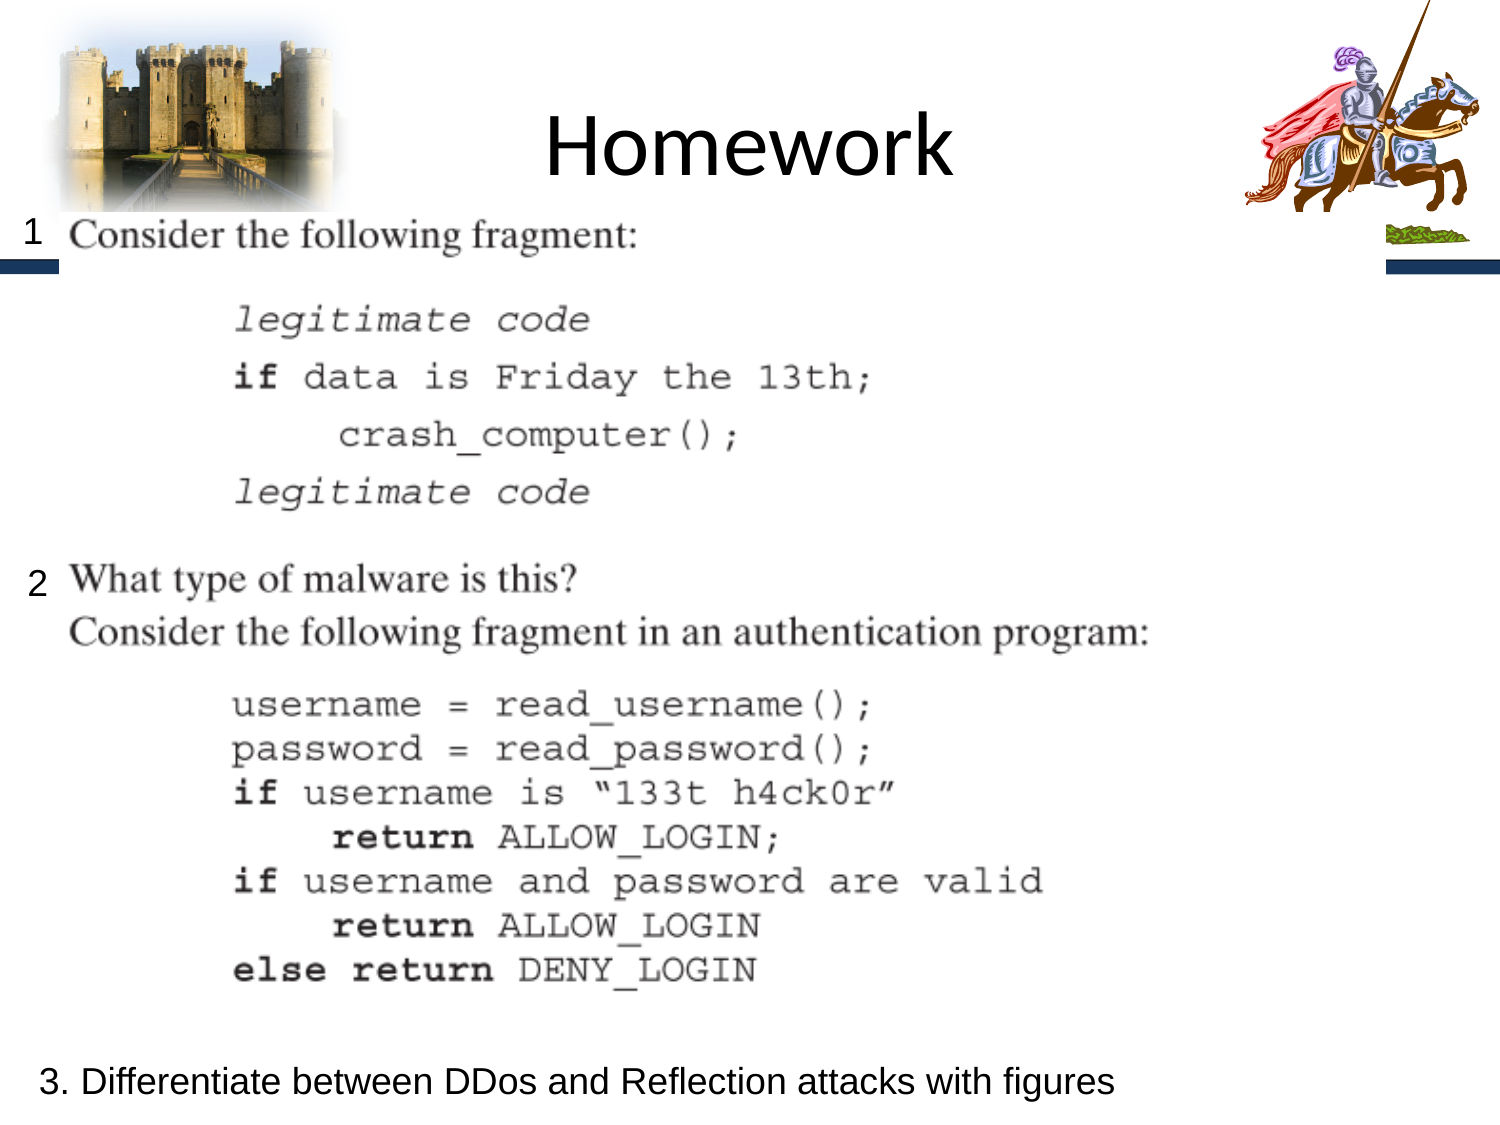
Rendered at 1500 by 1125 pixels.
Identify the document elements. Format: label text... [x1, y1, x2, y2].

title Homework [359, 45, 1239, 210]
text_box 2 [12, 551, 50, 612]
picture [37, 0, 1483, 1016]
text_box 3. Differentiate between DDos and Reflection attacks with figures [24, 1049, 1386, 1110]
text_box 1 [8, 199, 46, 260]
